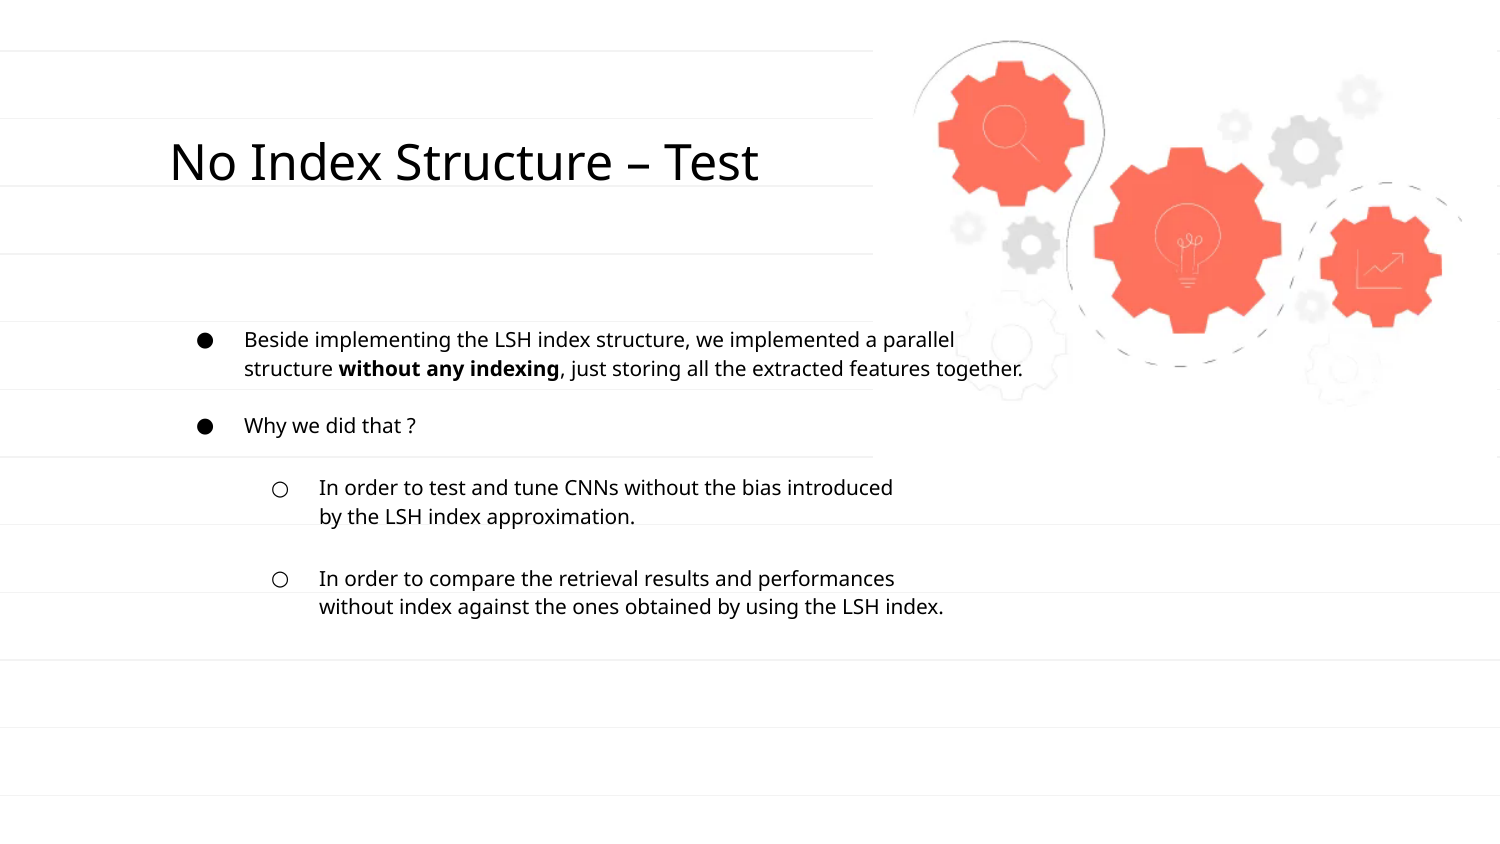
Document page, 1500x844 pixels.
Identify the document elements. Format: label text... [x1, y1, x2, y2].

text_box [872, 5, 1498, 470]
list Beside implementing the LSH index structure, we implemented a parallel structure without any indexing, just storing all the extracted features together. Why we did that ? In order to test and tune CNNs without the bias introduced by the LSH index approximation. In order to compare the retrieval results and performances without index against the ones obtained by using the LSH index. [154, 307, 1047, 743]
title No Index Structure – Test [154, 84, 867, 205]
